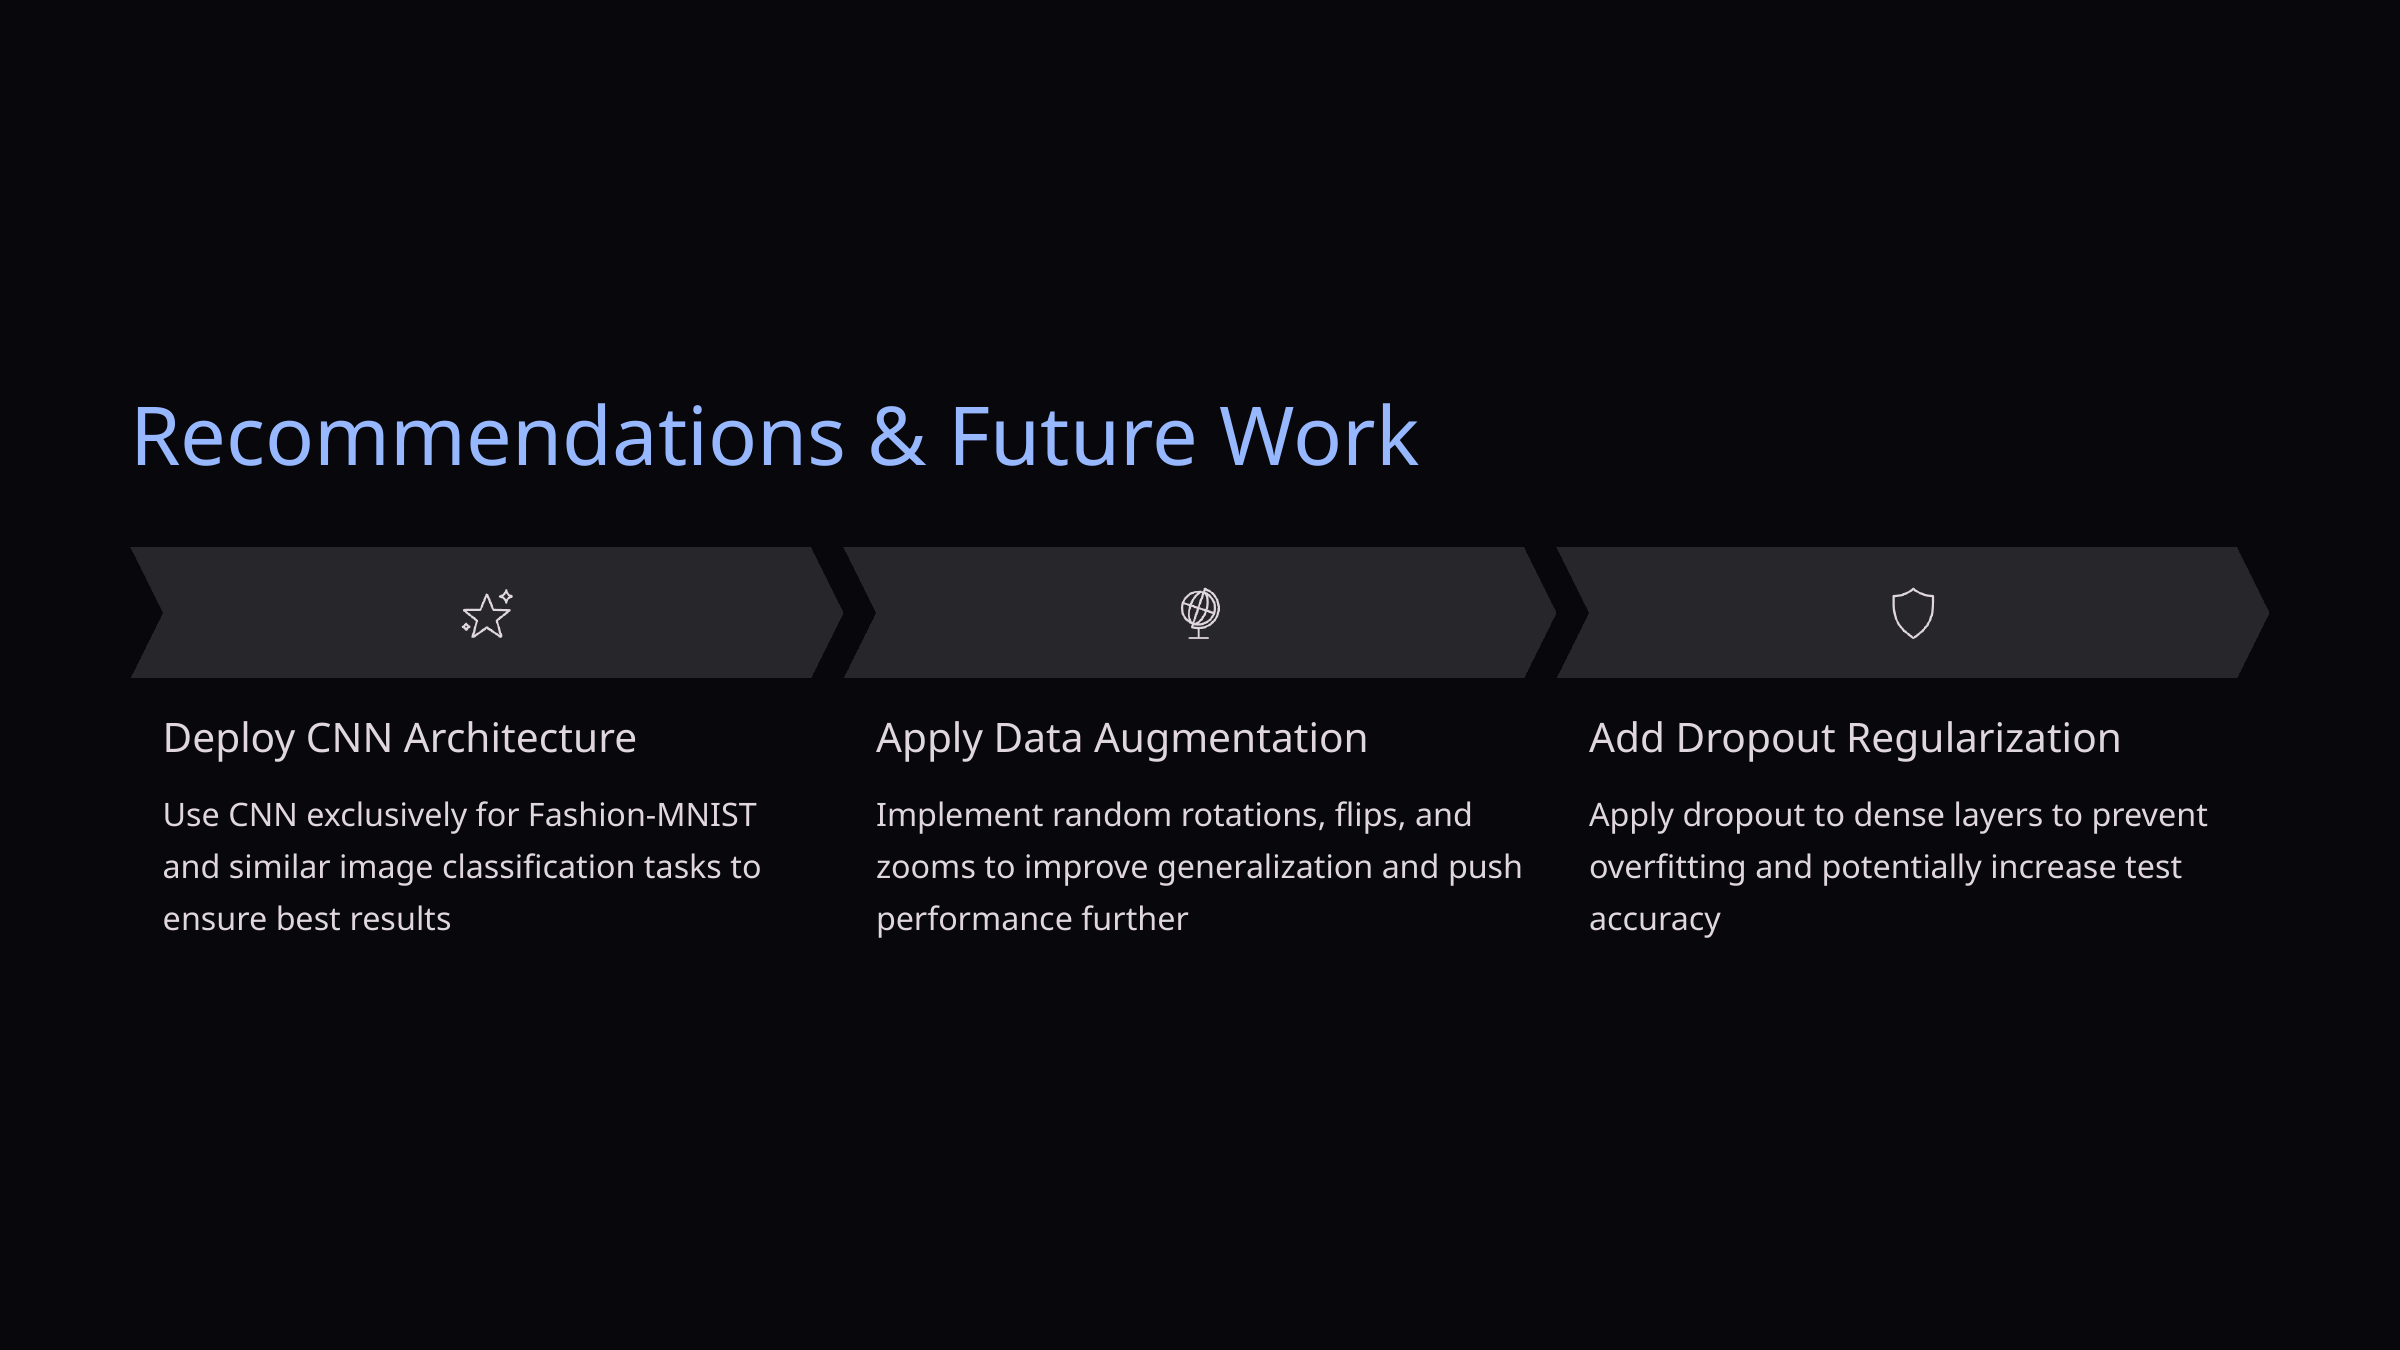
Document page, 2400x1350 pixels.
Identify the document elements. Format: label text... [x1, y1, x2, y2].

text_box Add Dropout Regularization [1589, 710, 2170, 761]
text_box Apply dropout to dense layers to prevent overfitting and potentially increase test accuracy [1589, 780, 2238, 937]
text_box Recommendations & Future Work [130, 380, 1518, 483]
text_box Use CNN exclusively for Fashion-MNIST and similar image classification tasks to ensure best results [162, 780, 811, 937]
text_box Apply Data Augmentation [875, 710, 1414, 761]
picture [130, 547, 2270, 678]
text_box Implement random rotations, flips, and zooms to improve generalization and push performance further [875, 780, 1525, 937]
text_box Deploy CNN Architecture [162, 710, 694, 761]
